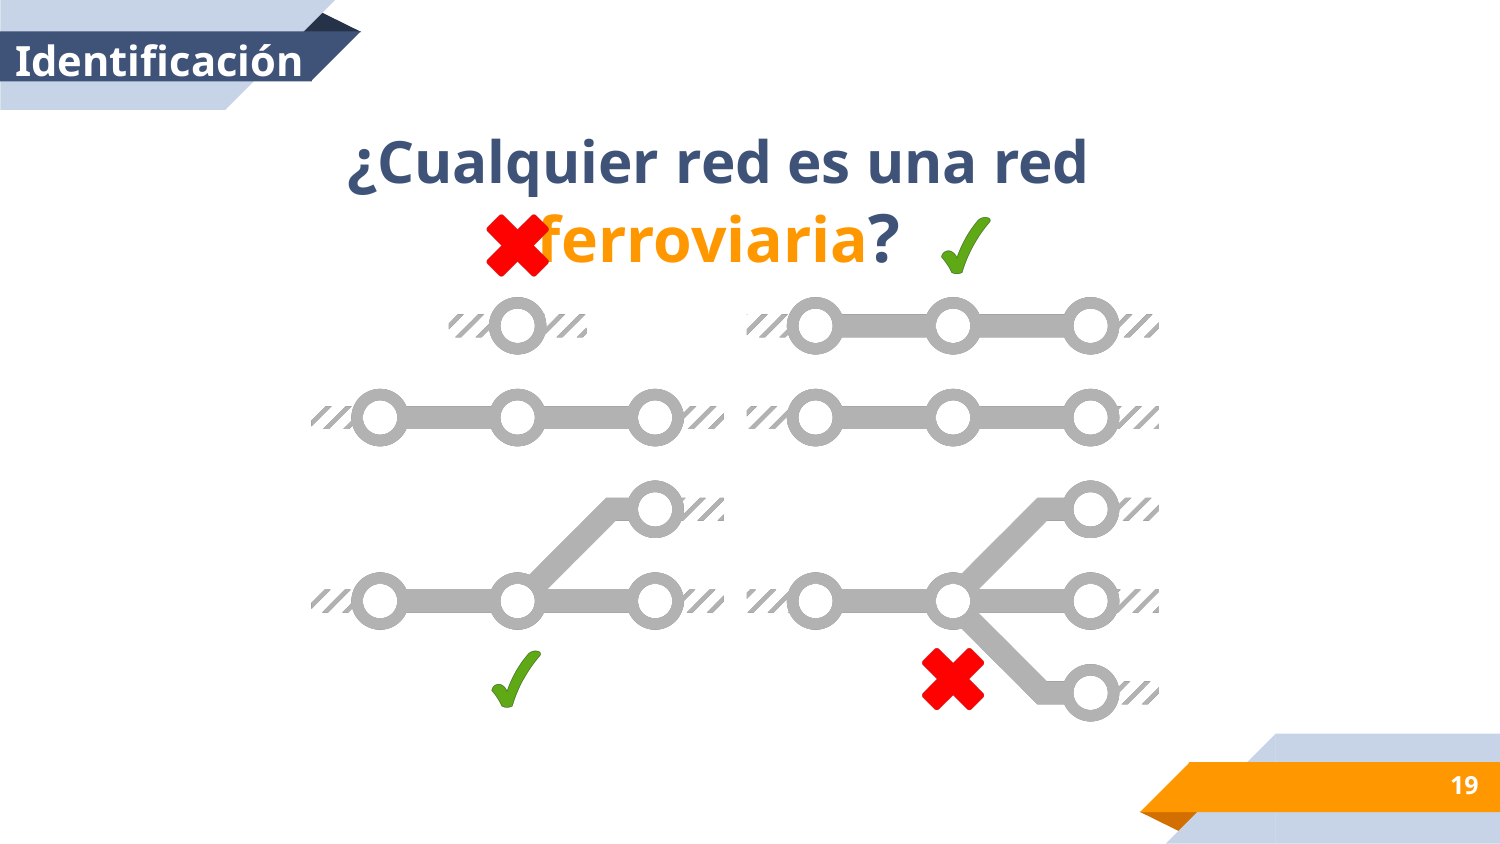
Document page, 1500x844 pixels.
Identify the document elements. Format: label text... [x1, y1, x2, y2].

subtitle Identificación [0, 14, 341, 106]
slide_number 19 [1249, 760, 1494, 813]
text_box ¿Cualquier red es una red ferroviaria? [210, 105, 1228, 227]
picture [310, 197, 1159, 728]
